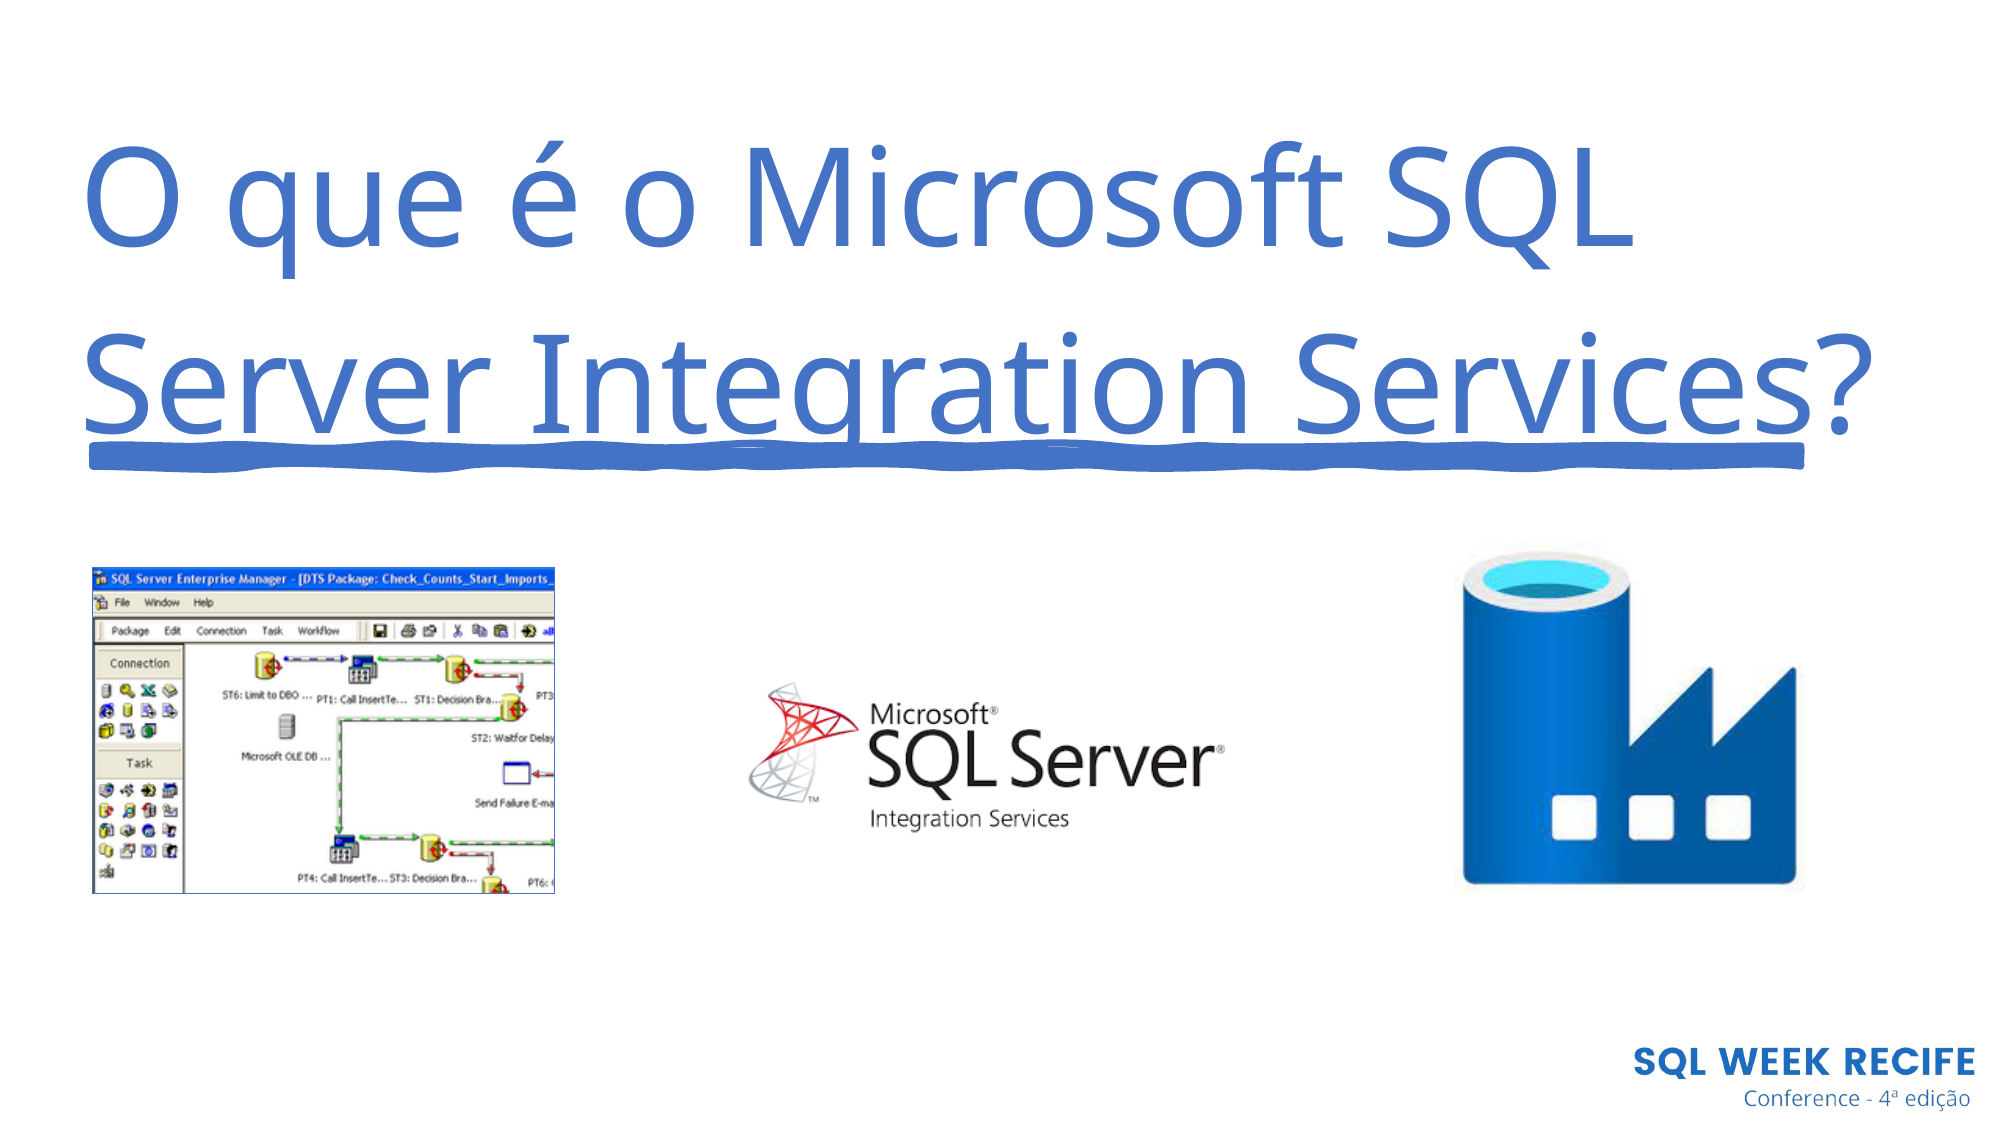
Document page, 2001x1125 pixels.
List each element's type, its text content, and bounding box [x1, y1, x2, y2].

text_box [91, 442, 1802, 471]
picture [92, 567, 555, 894]
picture [1630, 1042, 1981, 1115]
picture [1454, 542, 1806, 894]
text_box O que é o Microsoft SQL Server Integration Services? [64, 91, 1978, 671]
picture [740, 670, 1234, 839]
